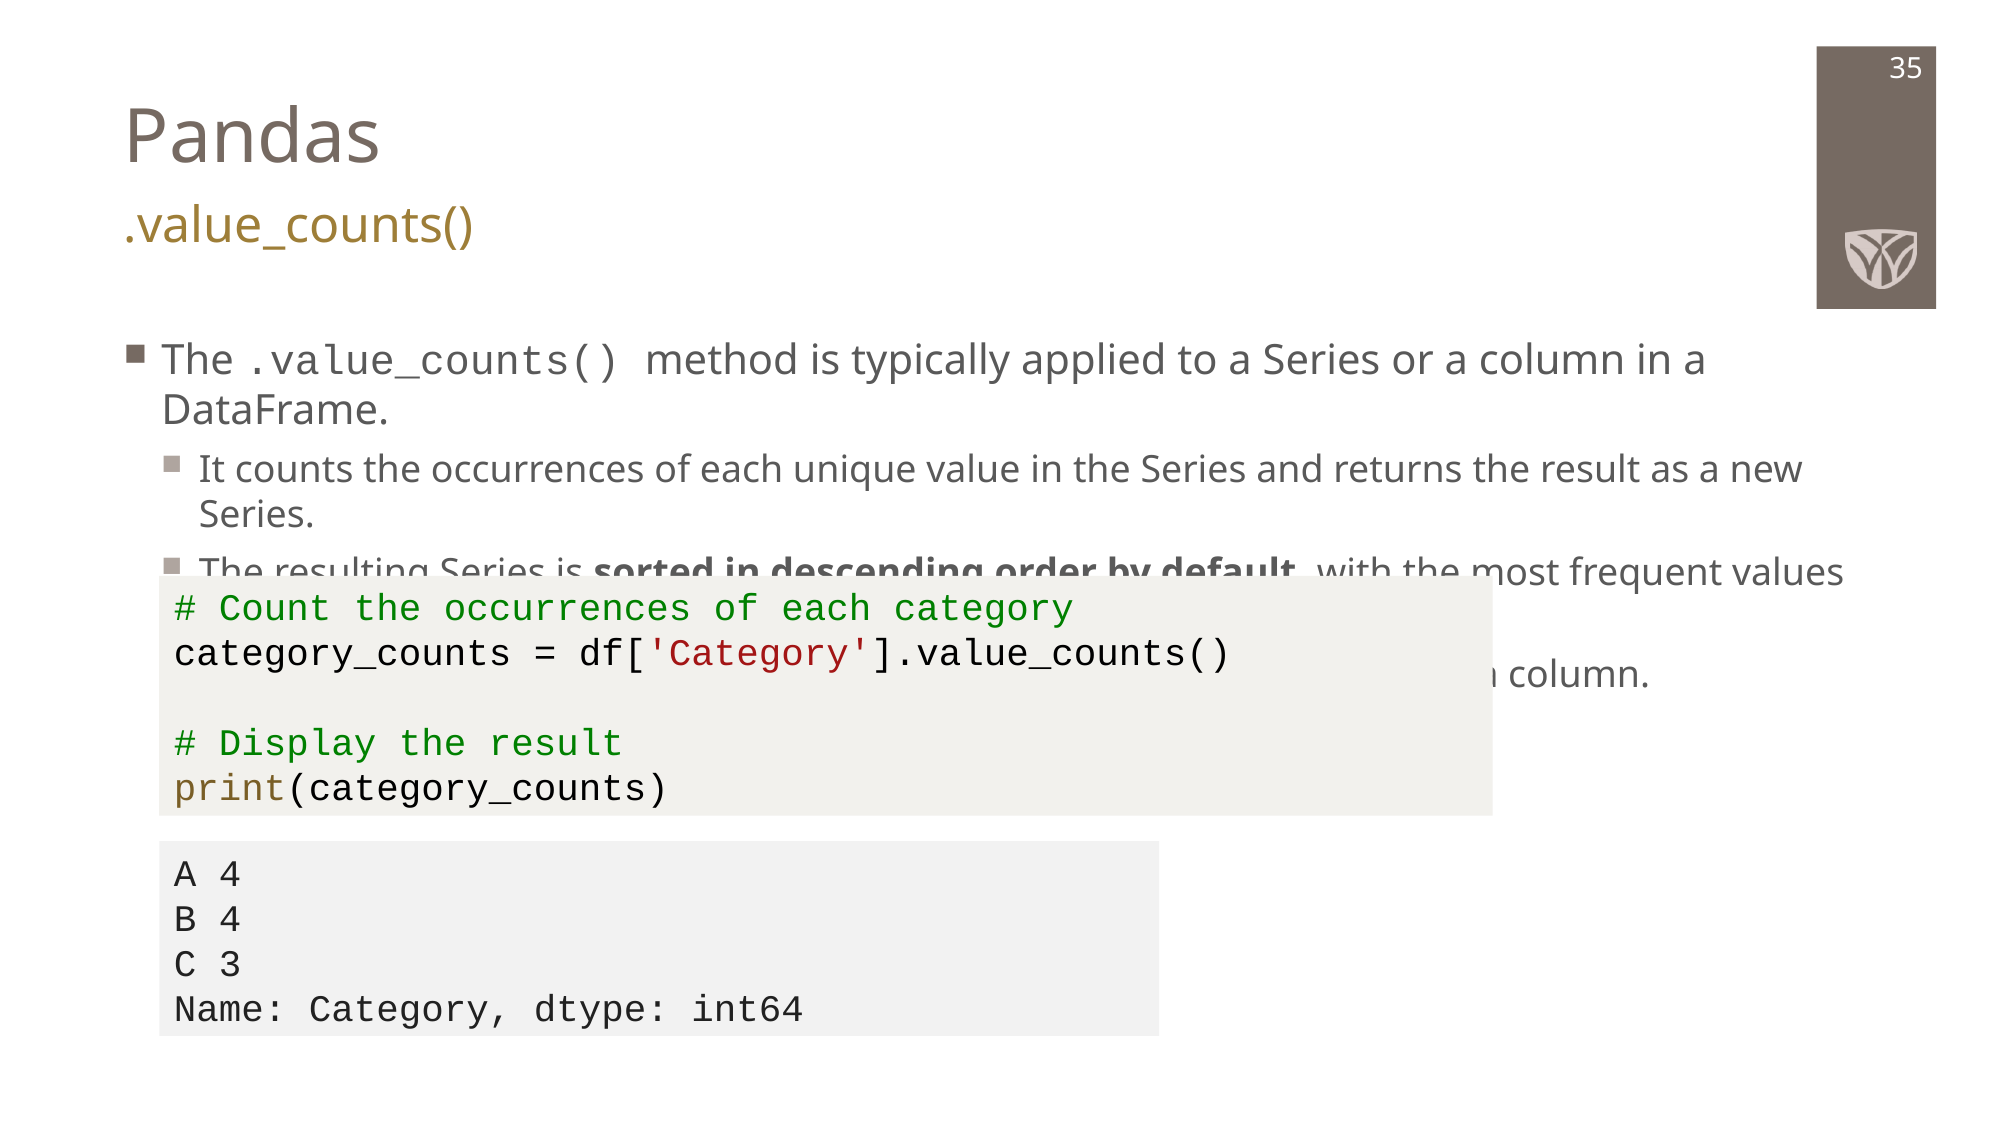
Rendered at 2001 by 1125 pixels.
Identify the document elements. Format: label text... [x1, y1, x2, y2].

list .value_counts() [109, 185, 1763, 313]
text_box A 4 B 4 C 3 Name: Category, dtype: int64 [159, 841, 1160, 1036]
slide_number 35 [1816, 39, 1938, 100]
title Pandas [109, 22, 1762, 185]
text_box # Count the occurrences of each category category_counts = df['Category'].value_counts() # Display the result print(category_counts) [159, 575, 1493, 816]
list The .value_counts() method is typically applied to a Series or a column in a DataFrame. It counts the occurrences of each unique value in the Series and returns the result as a new Series. The resulting Series is sorted in descending order by default, with the most frequent values appearing first. It is useful for understanding the distribution and frequency of values in a column. [109, 324, 1917, 576]
